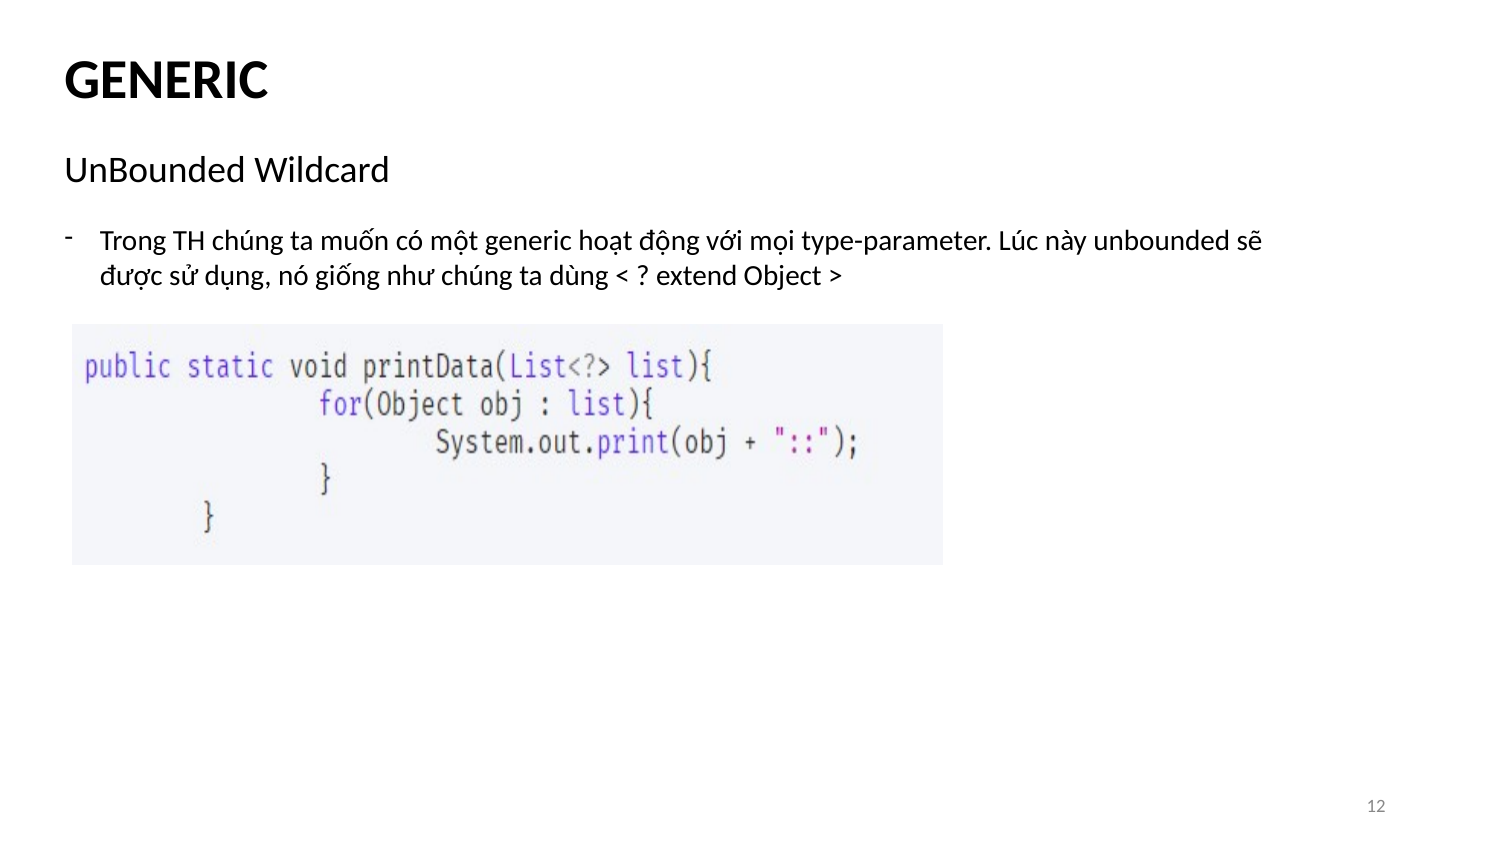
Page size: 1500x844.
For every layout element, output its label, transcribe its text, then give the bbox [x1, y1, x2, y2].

text_box Trong TH chúng ta muốn có một generic hoạt động với mọi type-parameter. Lúc này unbounded sẽ được sử dụng, nó giống như chúng ta dùng < ? extend Object > [53, 216, 1307, 438]
text_box UnBounded Wildcard [53, 139, 1369, 196]
picture [72, 323, 943, 566]
text_box GENERIC [53, 36, 833, 116]
slide_number 12 [1059, 782, 1397, 827]
